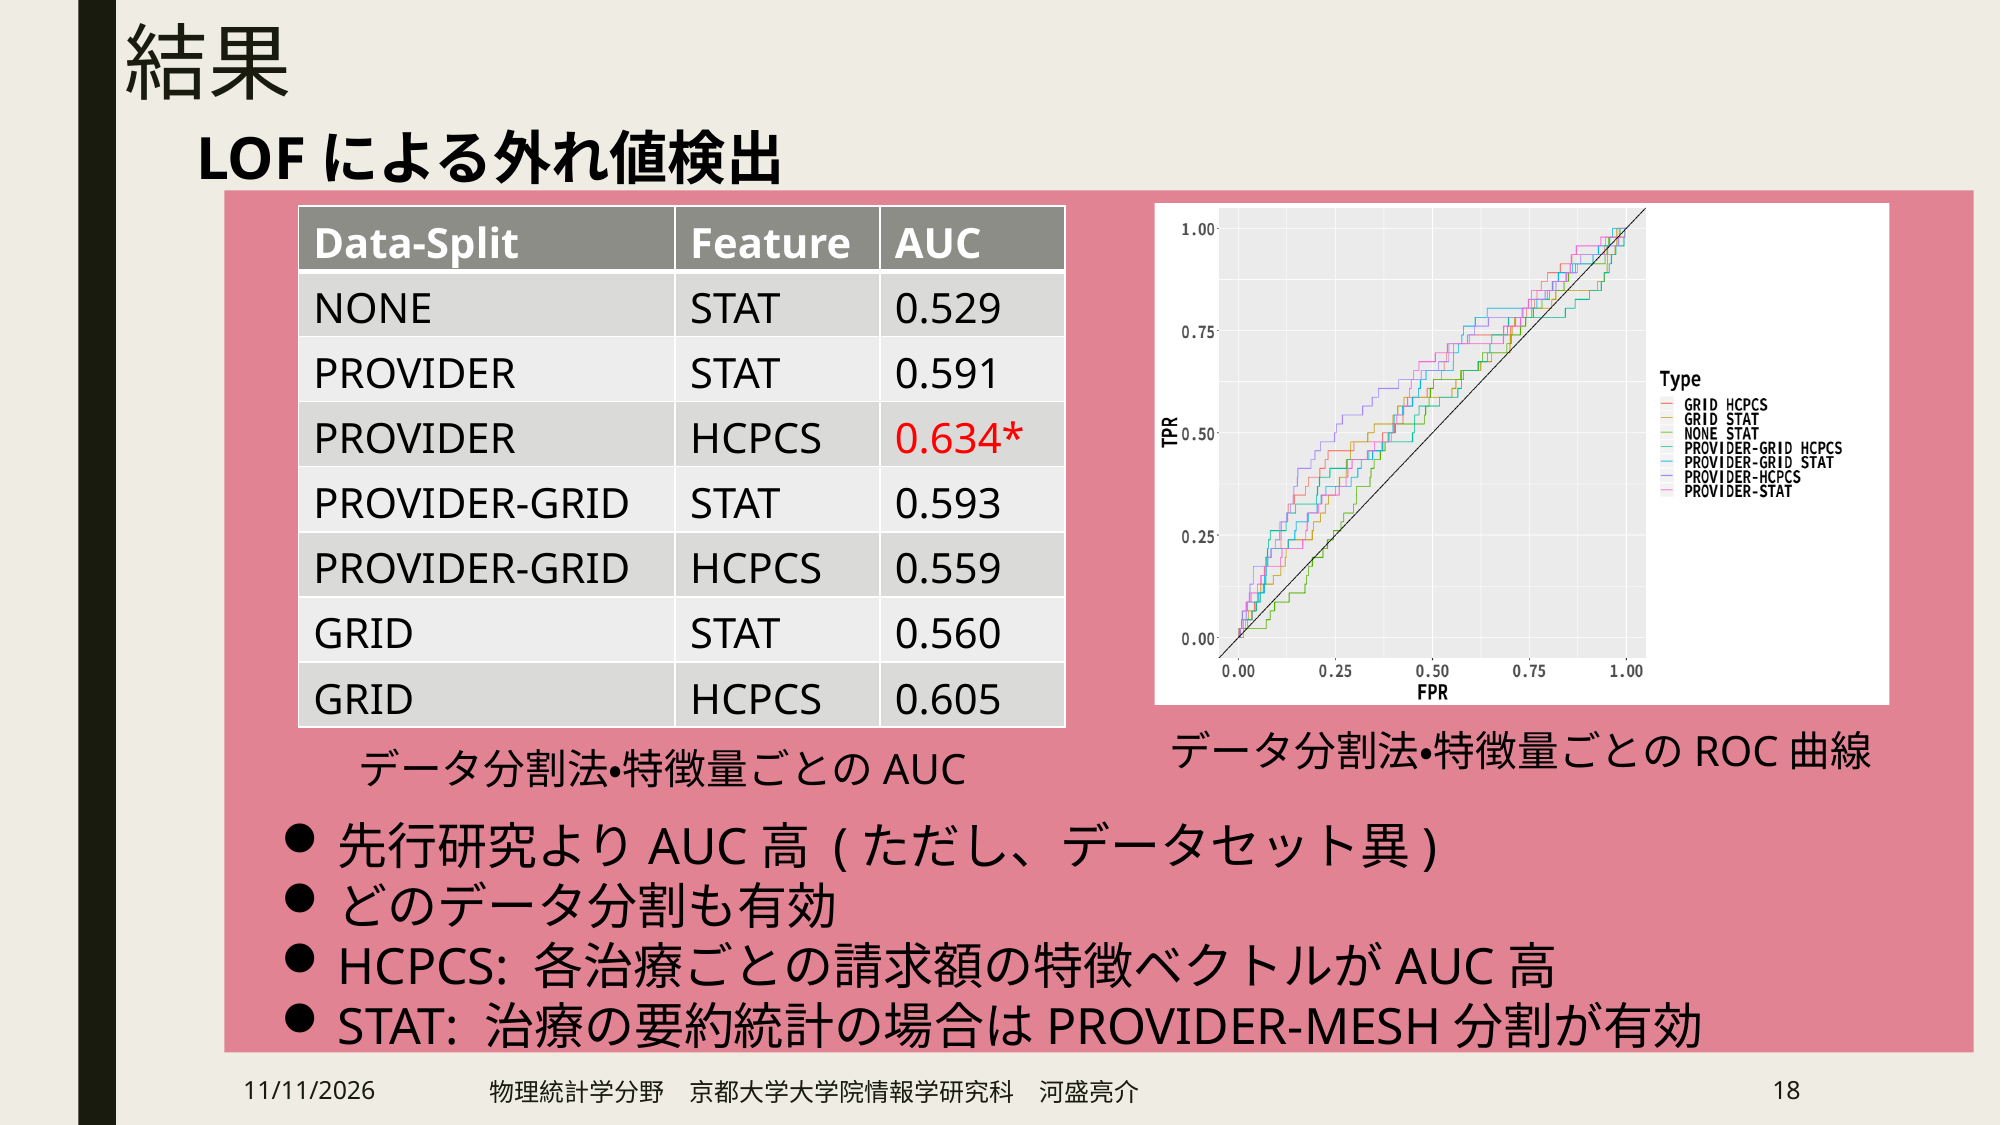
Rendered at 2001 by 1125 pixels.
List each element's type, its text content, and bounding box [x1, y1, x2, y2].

table_cell HCPCS [676, 533, 879, 596]
table_cell 0.559 [881, 533, 1064, 596]
text_box データ分割法・特徴量ごとのAUC [343, 735, 1079, 800]
table_cell 0.634* [881, 402, 1064, 466]
table_cell 0.605 [881, 663, 1064, 726]
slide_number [228, 1063, 426, 1125]
text_box LOFによる外れ値検出 [181, 114, 800, 199]
footer 物理統計学分野 京都大学大学院情報学研究科 河盛亮介 [474, 1063, 1505, 1125]
table_cell PROVIDER [299, 337, 674, 401]
table_cell STAT [676, 598, 879, 661]
table_cell 0.591 [881, 337, 1064, 401]
text_box データ分割法・特徴量ごとのROC曲線 [1154, 717, 1890, 783]
table_header Feature [676, 207, 879, 269]
table_cell STAT [676, 467, 879, 531]
picture [1154, 203, 1890, 705]
table_cell HCPCS [676, 402, 879, 466]
slide_number 18 [1553, 1058, 1816, 1125]
table_cell 0.560 [881, 598, 1064, 661]
table_cell GRID [299, 598, 674, 661]
title 結果 [109, 14, 1685, 137]
table_cell HCPCS [676, 663, 879, 726]
table_cell PROVIDER-GRID [299, 467, 674, 531]
table_cell PROVIDER [299, 402, 674, 466]
table_header Data-Split [299, 207, 674, 269]
table_cell STAT [676, 274, 879, 336]
table_cell 0.529 [881, 274, 1064, 336]
table_cell NONE [299, 274, 674, 336]
table_cell 0.593 [881, 467, 1064, 531]
text_box 先行研究よりAUC高 (ただし、データセット異) どのデータ分割も有効 HCPCS: 各治療ごとの請求額の特徴ベクトルがAUC高 STAT: 治療の要約統計の場合はPROVIDER-MESH分割が有効 [191, 807, 1776, 1063]
table_cell STAT [676, 337, 879, 401]
table_cell GRID [299, 663, 674, 726]
table_cell PROVIDER-GRID [299, 533, 674, 596]
text_box [222, 187, 1976, 1055]
table_header AUC [881, 207, 1064, 269]
